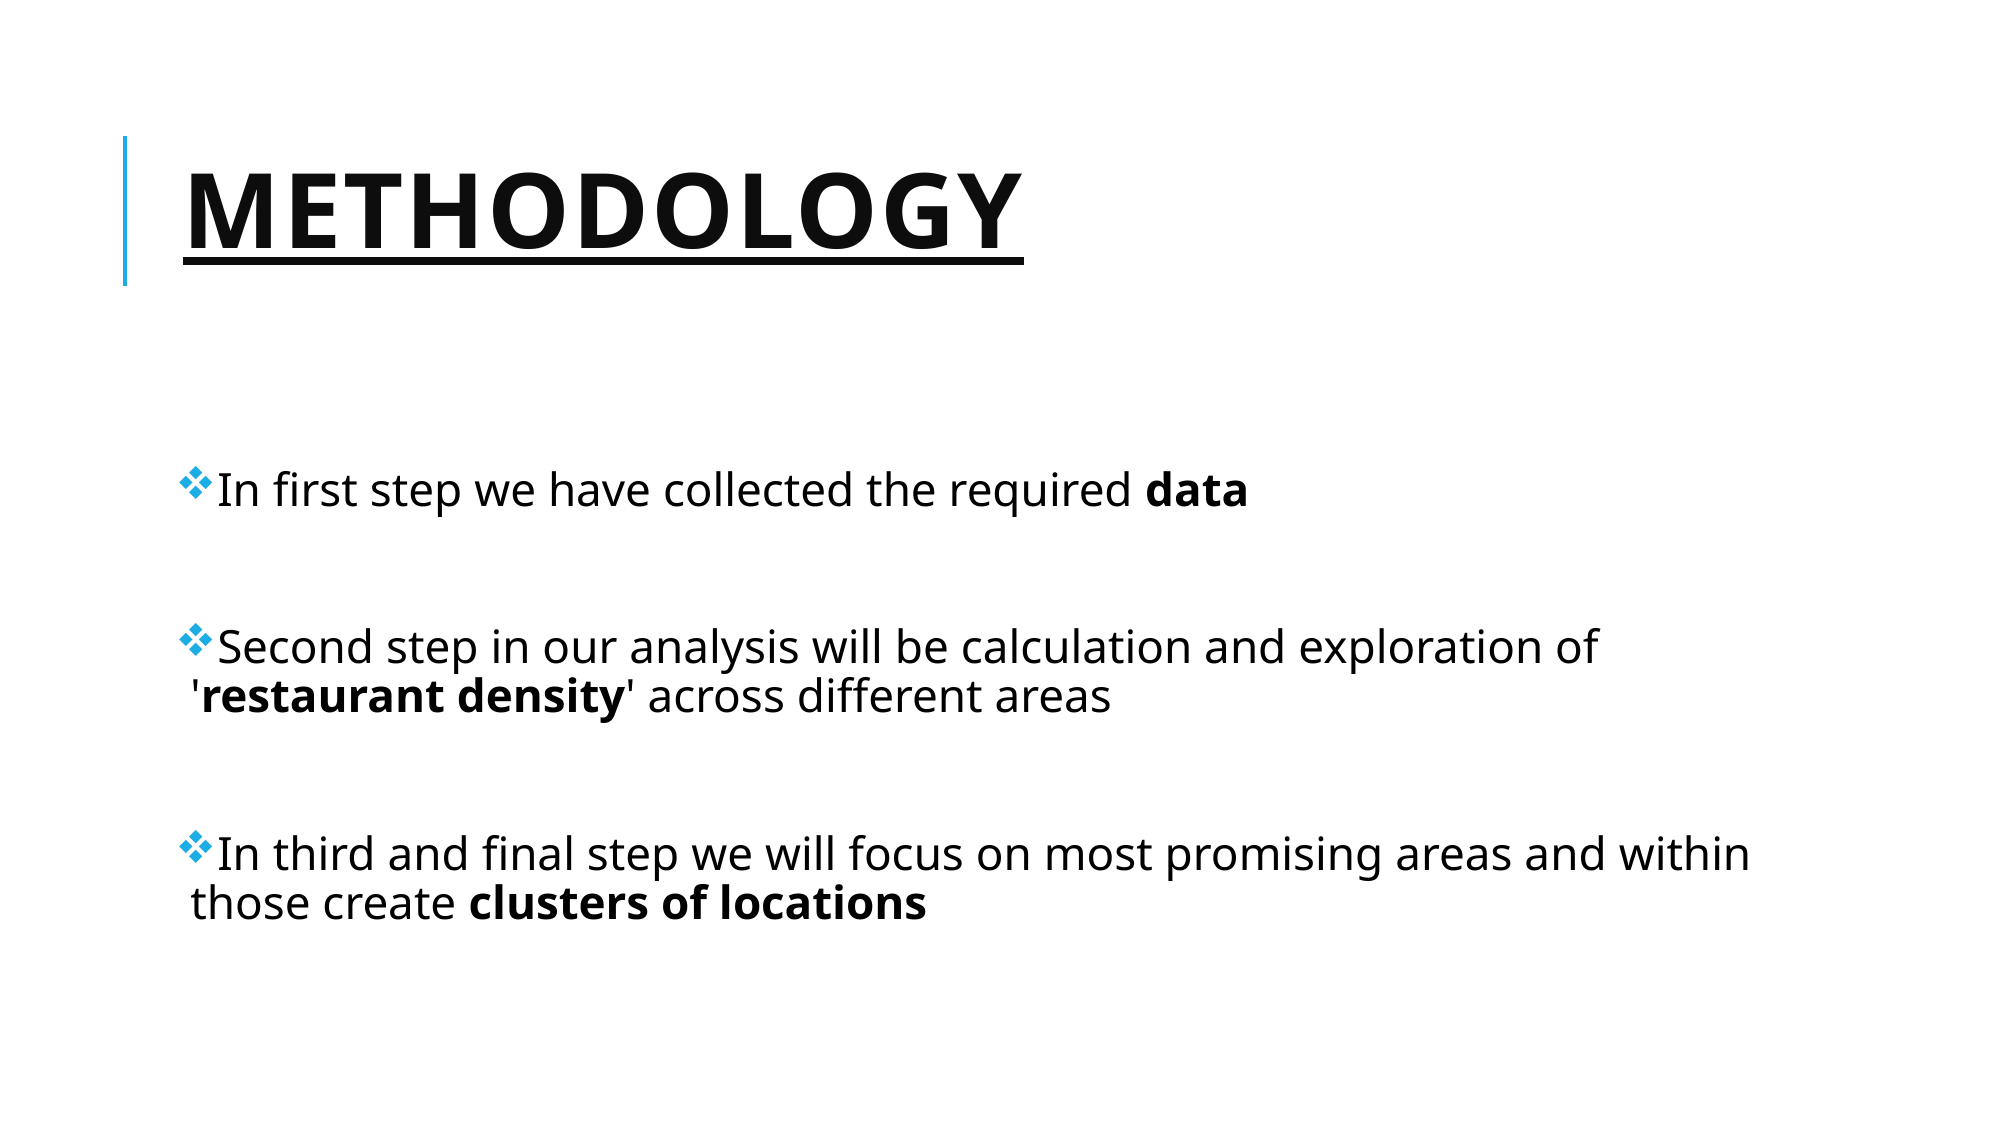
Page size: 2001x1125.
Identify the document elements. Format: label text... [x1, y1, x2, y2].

title Methodology [168, 96, 1763, 342]
list In first step we have collected the required data Second step in our analysis will be calculation and exploration of 'restaurant density' across different areas In third and final step we will focus on most promising areas and within those create clusters of locations [168, 375, 1763, 1035]
